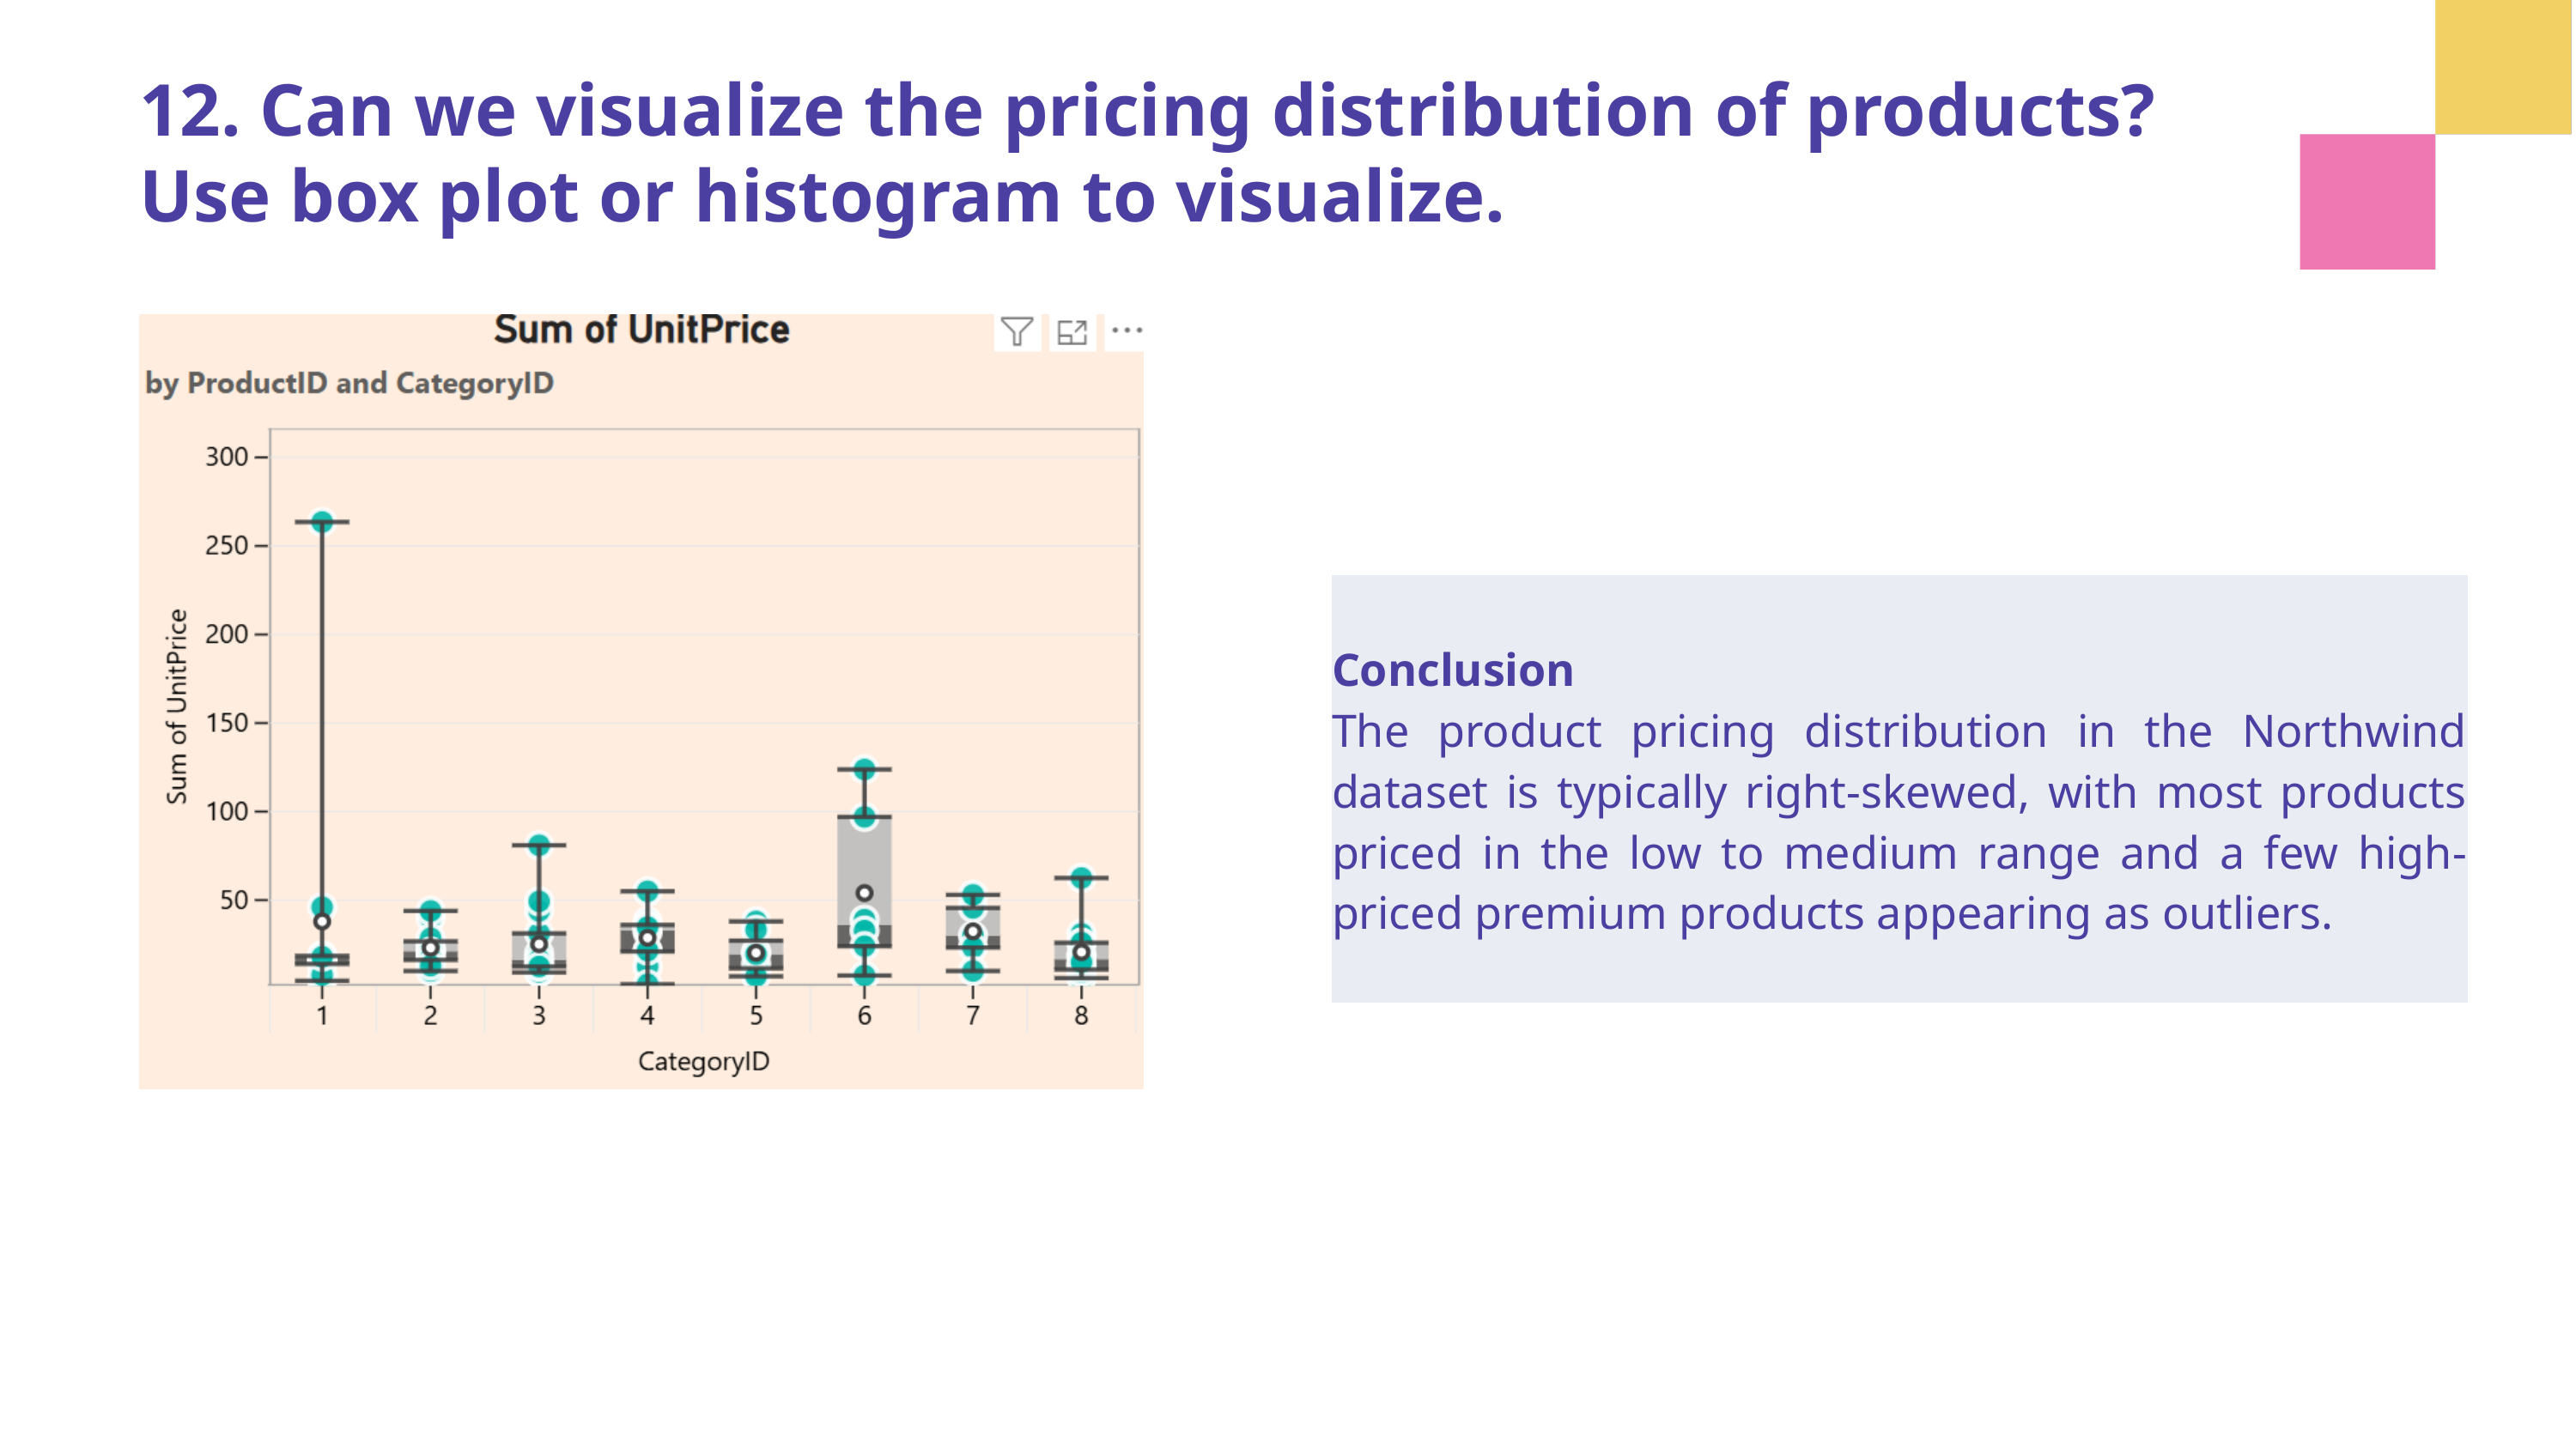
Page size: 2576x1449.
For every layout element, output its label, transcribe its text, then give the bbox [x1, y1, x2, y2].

table_header Conclusion The product pricing distribution in the Northwind dataset is typically right-skewed, with most products priced in the low to medium range and a few high-priced premium products appearing as outliers. [1332, 575, 2468, 1003]
text_box 12. Can we visualize the pricing distribution of products? Use box plot or histogram to visualize. [139, 64, 2265, 322]
picture [139, 314, 1144, 1089]
text_box [2300, 0, 2576, 270]
